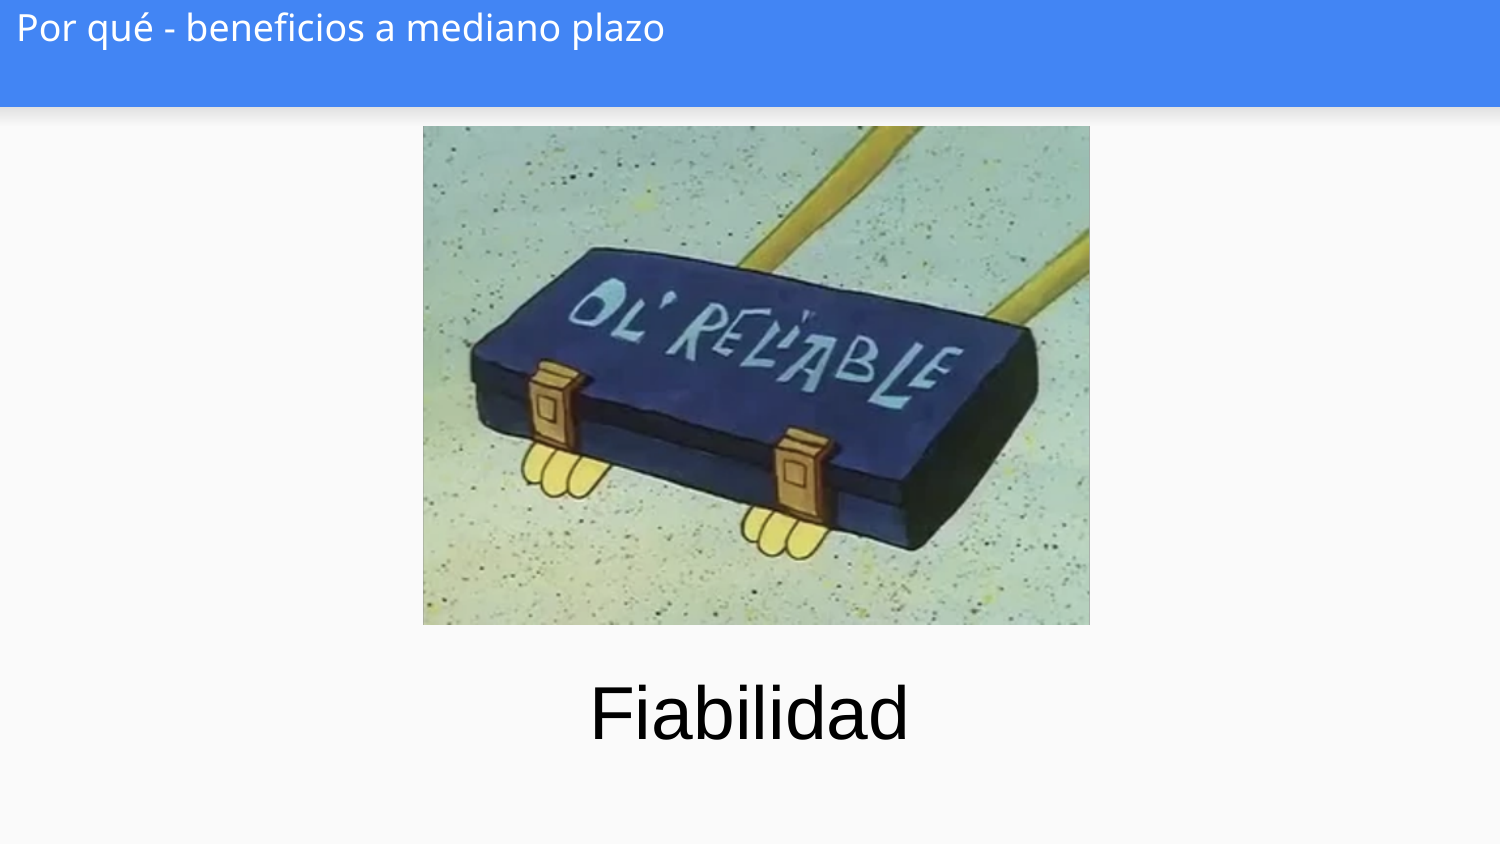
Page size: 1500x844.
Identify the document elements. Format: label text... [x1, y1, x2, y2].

picture [422, 126, 1091, 625]
text_box Fiabilidad [215, 649, 1285, 762]
title Por qué - beneficios a mediano plazo [16, 2, 1464, 102]
